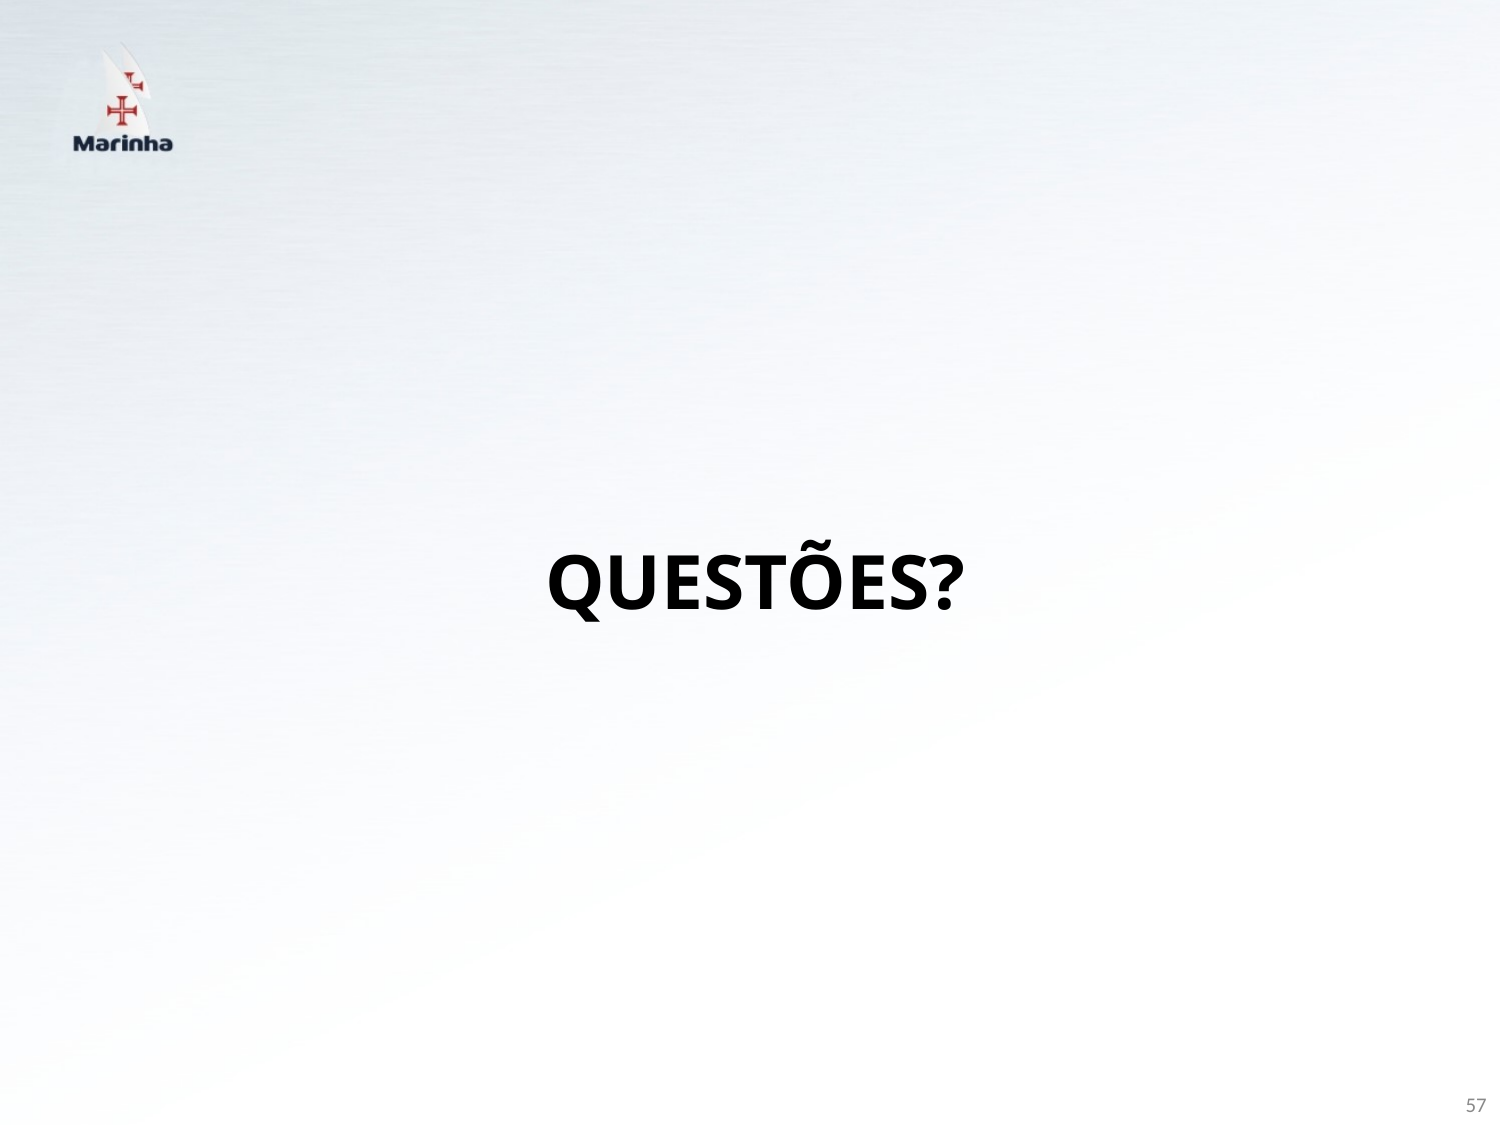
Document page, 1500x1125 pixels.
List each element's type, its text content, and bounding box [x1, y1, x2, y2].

picture [0, 0, 1500, 1125]
slide_number 57 [1151, 1074, 1500, 1125]
list QUESTÕES? [112, 527, 1341, 598]
